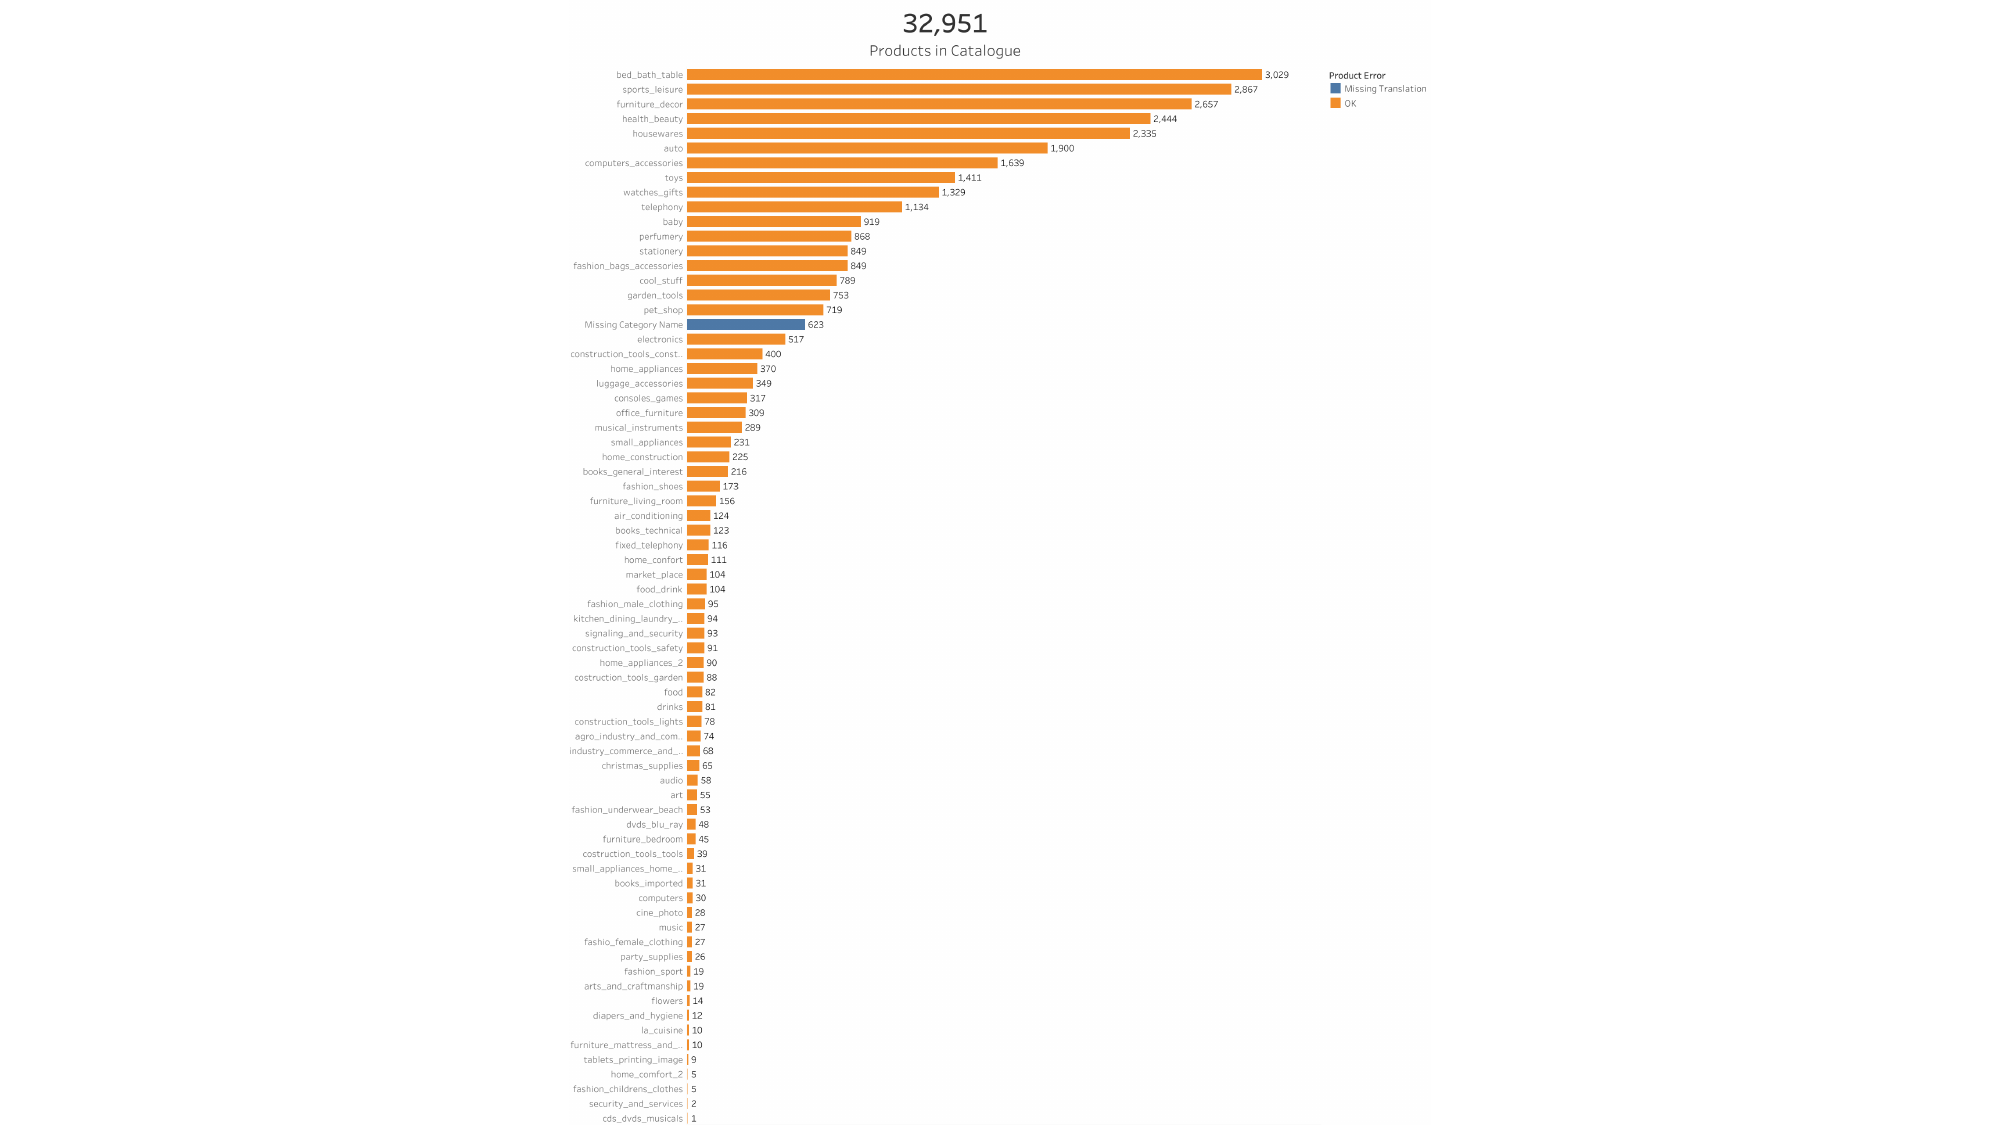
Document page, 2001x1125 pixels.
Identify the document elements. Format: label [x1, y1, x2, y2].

picture [569, 0, 1431, 1125]
